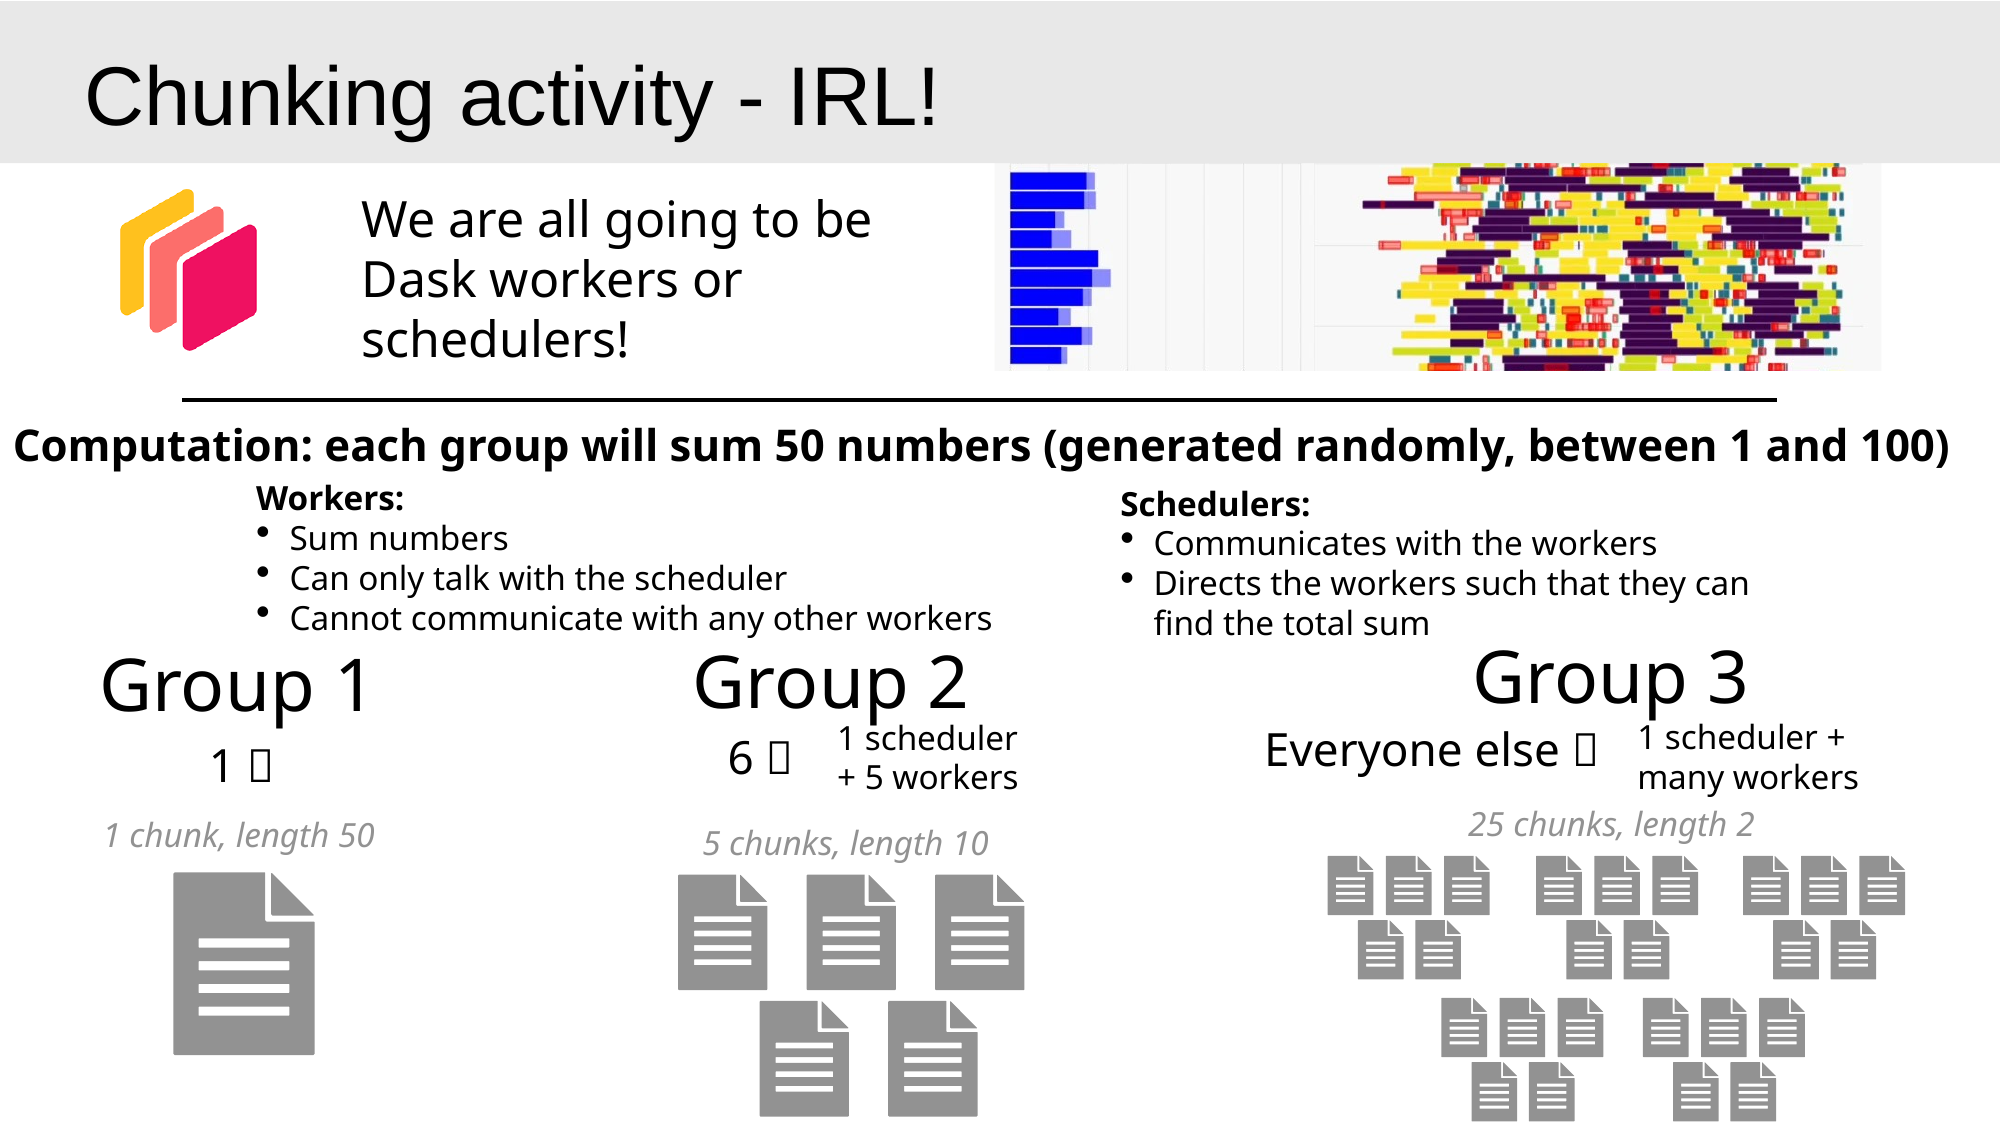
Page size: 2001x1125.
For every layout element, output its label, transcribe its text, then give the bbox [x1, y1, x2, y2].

text_box 25 chunks, length 2 [1463, 798, 1759, 847]
text_box Workers: Sum numbers Can only talk with the scheduler Cannot communicate with any other workers [252, 473, 1122, 642]
text_box [888, 1000, 978, 1117]
text_box [806, 874, 896, 991]
text_box [1701, 997, 1747, 1058]
text_box Group 2 [688, 642, 975, 727]
text_box [1327, 855, 1374, 916]
text_box Group 3 [1468, 647, 1754, 723]
text_box [1499, 997, 1546, 1058]
text_box [935, 874, 1025, 991]
text_box Chunking activity - IRL! [69, 10, 1795, 188]
text_box 5 chunks, length 10 [698, 818, 994, 867]
picture [994, 162, 1882, 372]
text_box [1859, 855, 1906, 916]
text_box 6 🙍 [723, 724, 798, 789]
text_box 1 scheduler + 5 workers [832, 712, 1033, 801]
text_box [1566, 920, 1612, 980]
text_box [1471, 1062, 1518, 1122]
text_box [1673, 1062, 1719, 1122]
text_box Computation: each group will sum 50 numbers (generated randomly, between 1 and 100) [8, 413, 1955, 475]
text_box [1801, 855, 1847, 916]
text_box Schedulers: Communicates with the workers Directs the workers such that they can find the total sum [1116, 478, 1809, 647]
text_box [1773, 920, 1819, 980]
text_box [1415, 920, 1461, 980]
text_box [1528, 1062, 1575, 1122]
text_box [1357, 920, 1404, 980]
text_box [1743, 855, 1789, 916]
text_box [1759, 997, 1805, 1058]
text_box [759, 1000, 849, 1117]
text_box [1441, 997, 1488, 1058]
text_box [1730, 1062, 1777, 1122]
text_box [678, 874, 768, 991]
text_box [1623, 920, 1670, 980]
text_box [0, 0, 2000, 165]
text_box [1444, 855, 1490, 916]
text_box Group 1 [94, 634, 381, 730]
text_box 1 🙍 [204, 732, 279, 796]
picture [101, 182, 275, 357]
text_box [1642, 997, 1689, 1058]
text_box 1 chunk, length 50 [98, 809, 380, 858]
text_box Everyone else 🙍 [1260, 716, 1604, 780]
text_box We are all going to be Dask workers or schedulers! [357, 188, 881, 372]
text_box [1652, 855, 1699, 916]
text_box [1594, 855, 1640, 916]
text_box 1 scheduler + many workers [1633, 711, 1899, 801]
text_box [1385, 855, 1432, 916]
text_box [1536, 855, 1582, 916]
text_box [1830, 920, 1877, 980]
text_box [1557, 997, 1604, 1058]
text_box [173, 872, 315, 1056]
